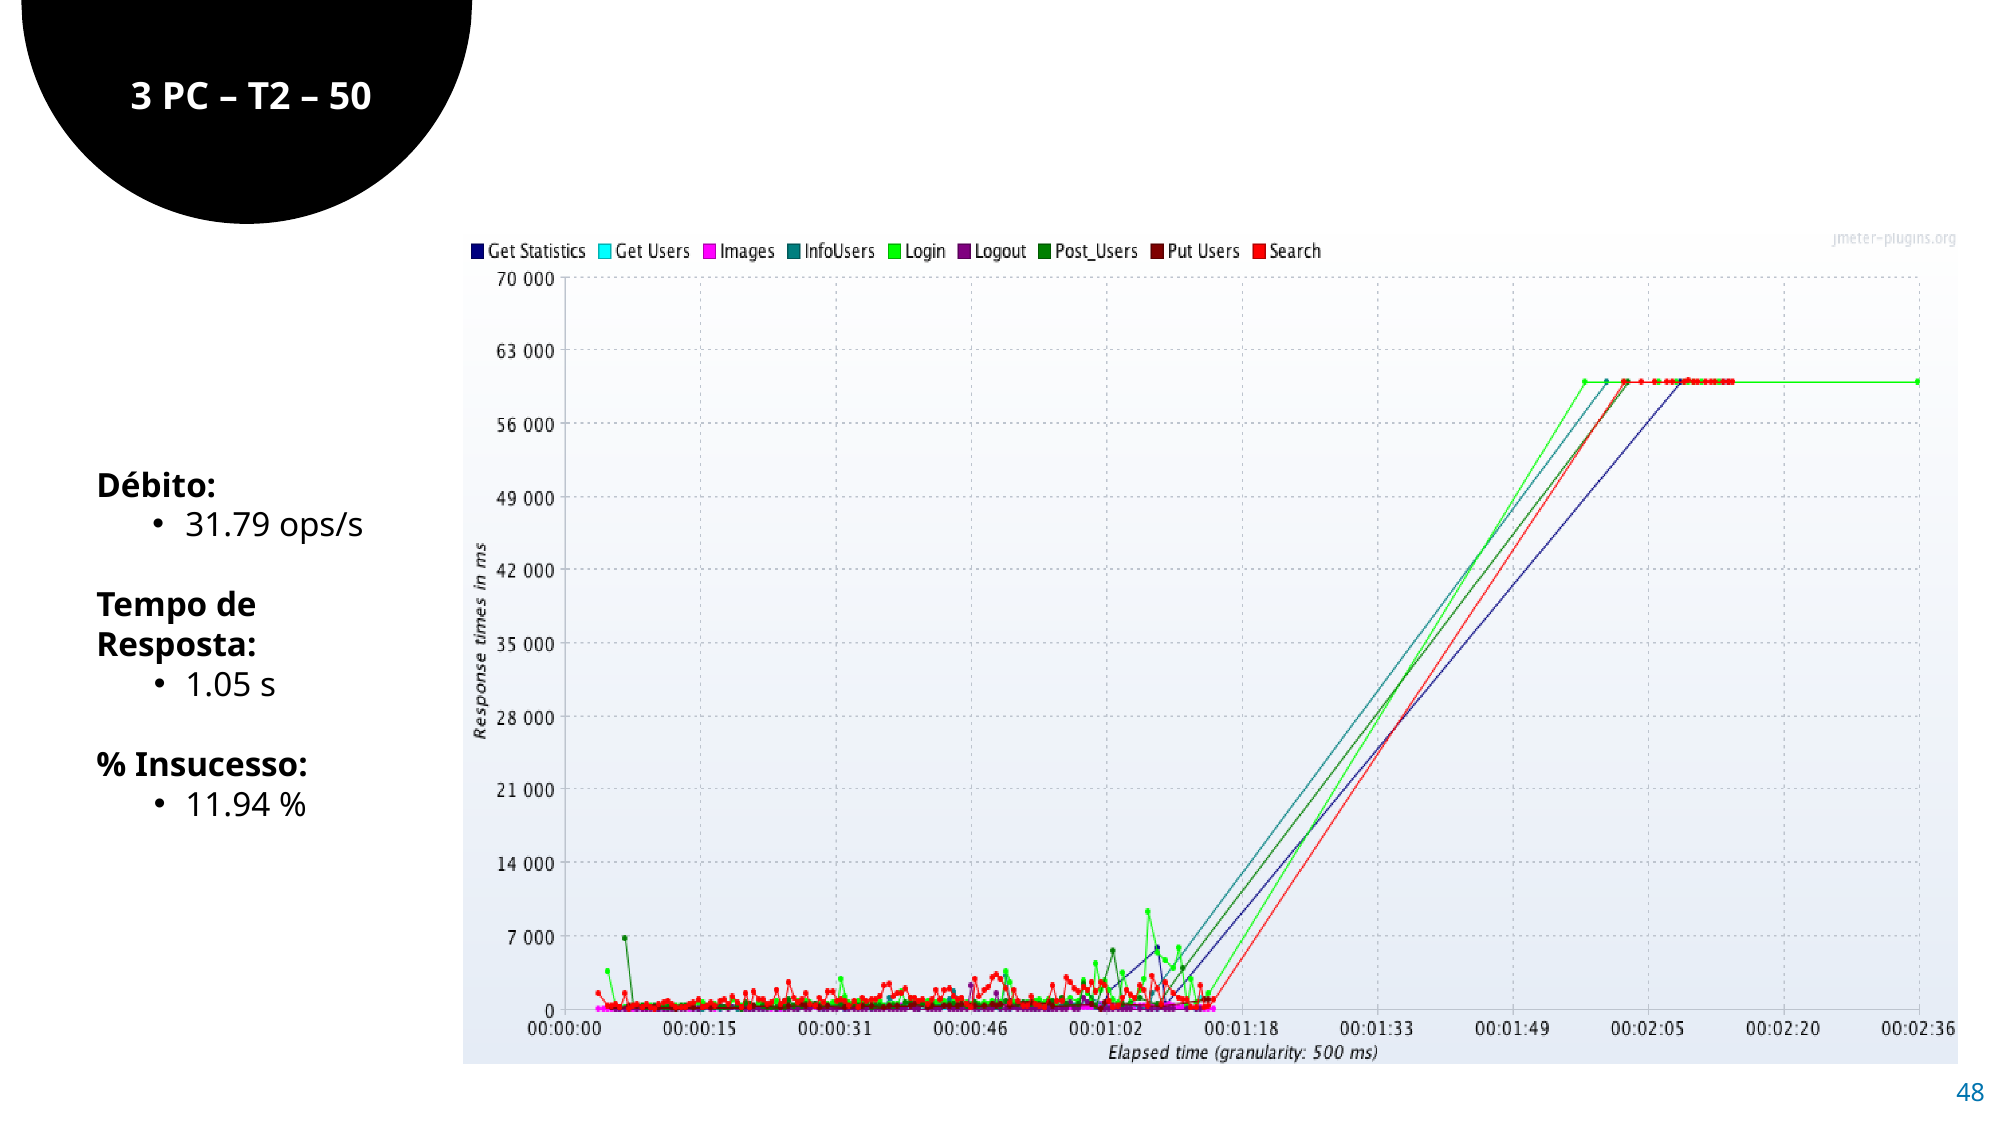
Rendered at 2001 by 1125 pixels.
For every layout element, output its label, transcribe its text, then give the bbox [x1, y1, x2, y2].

text_box 3 PC – T2 – 50 [115, 64, 387, 125]
slide_number 48 [1914, 1063, 2000, 1124]
text_box Débito: 31.79 ops/s Tempo de Resposta: 1.05 s % Insucesso: 11.94 % [81, 456, 432, 831]
picture [463, 233, 1958, 1064]
